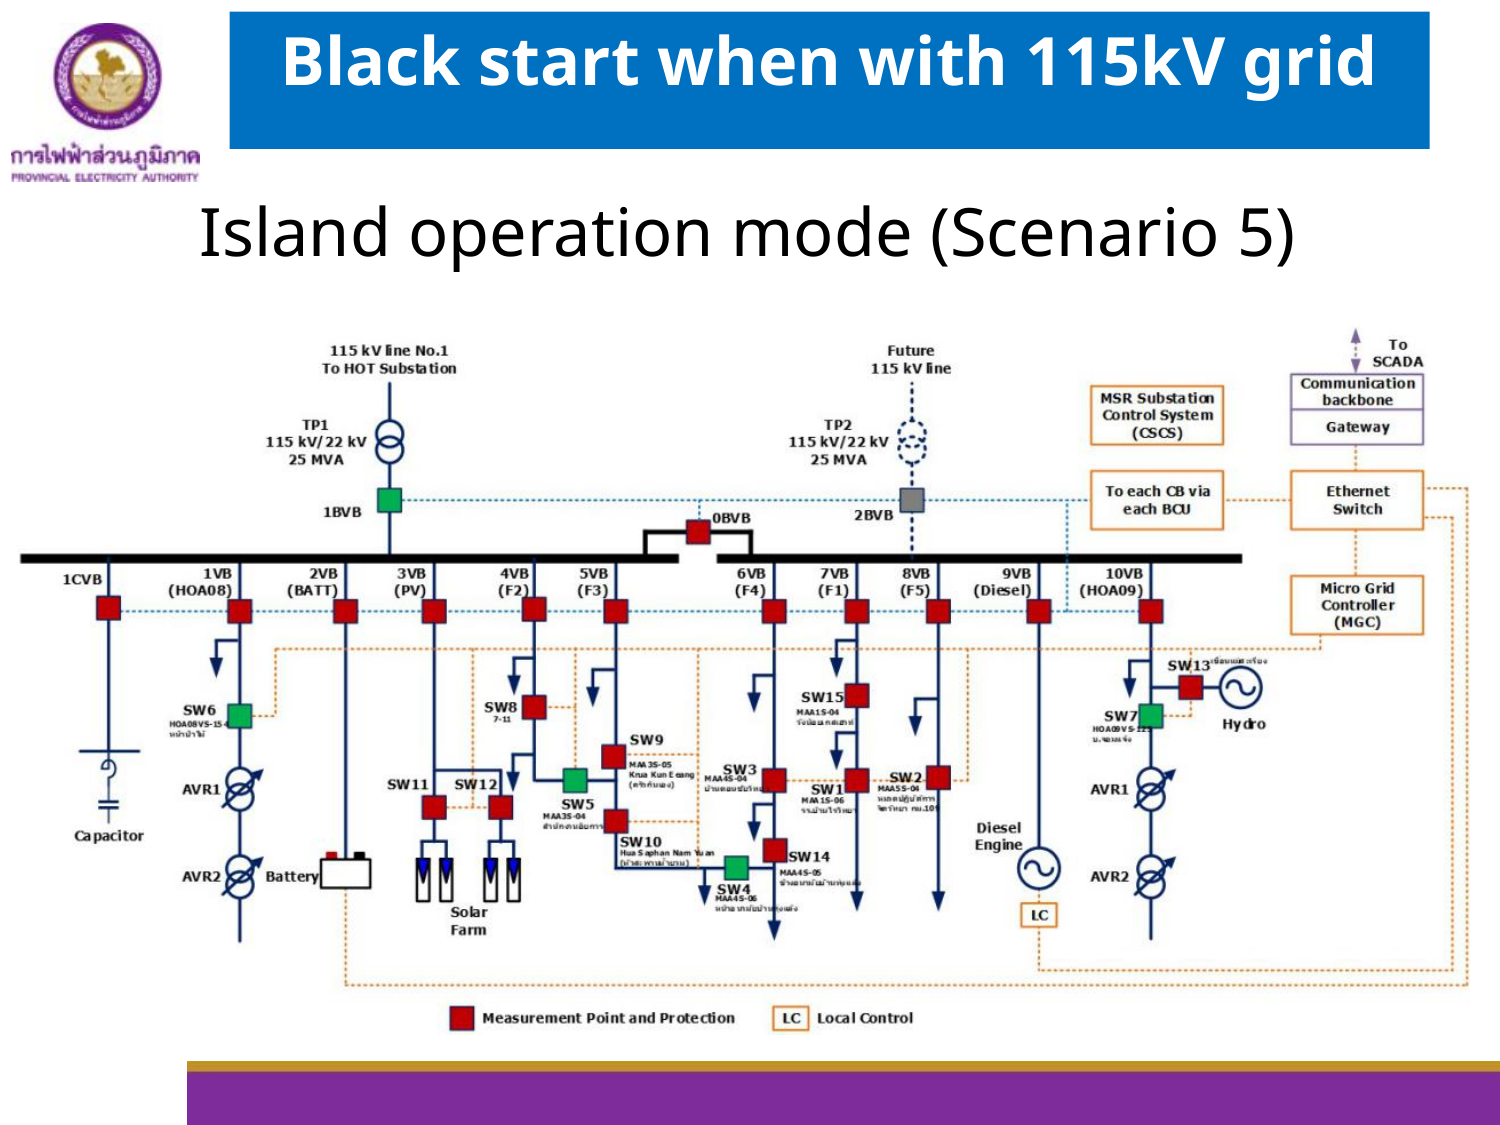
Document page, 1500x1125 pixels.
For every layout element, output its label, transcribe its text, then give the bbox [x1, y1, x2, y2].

picture [11, 23, 200, 182]
picture [187, 1061, 1500, 1125]
text_box Black start when with 115kV grid [229, 11, 1430, 149]
picture [17, 326, 1471, 1036]
text_box Island operation mode (Scenario 5) [29, 182, 1430, 277]
